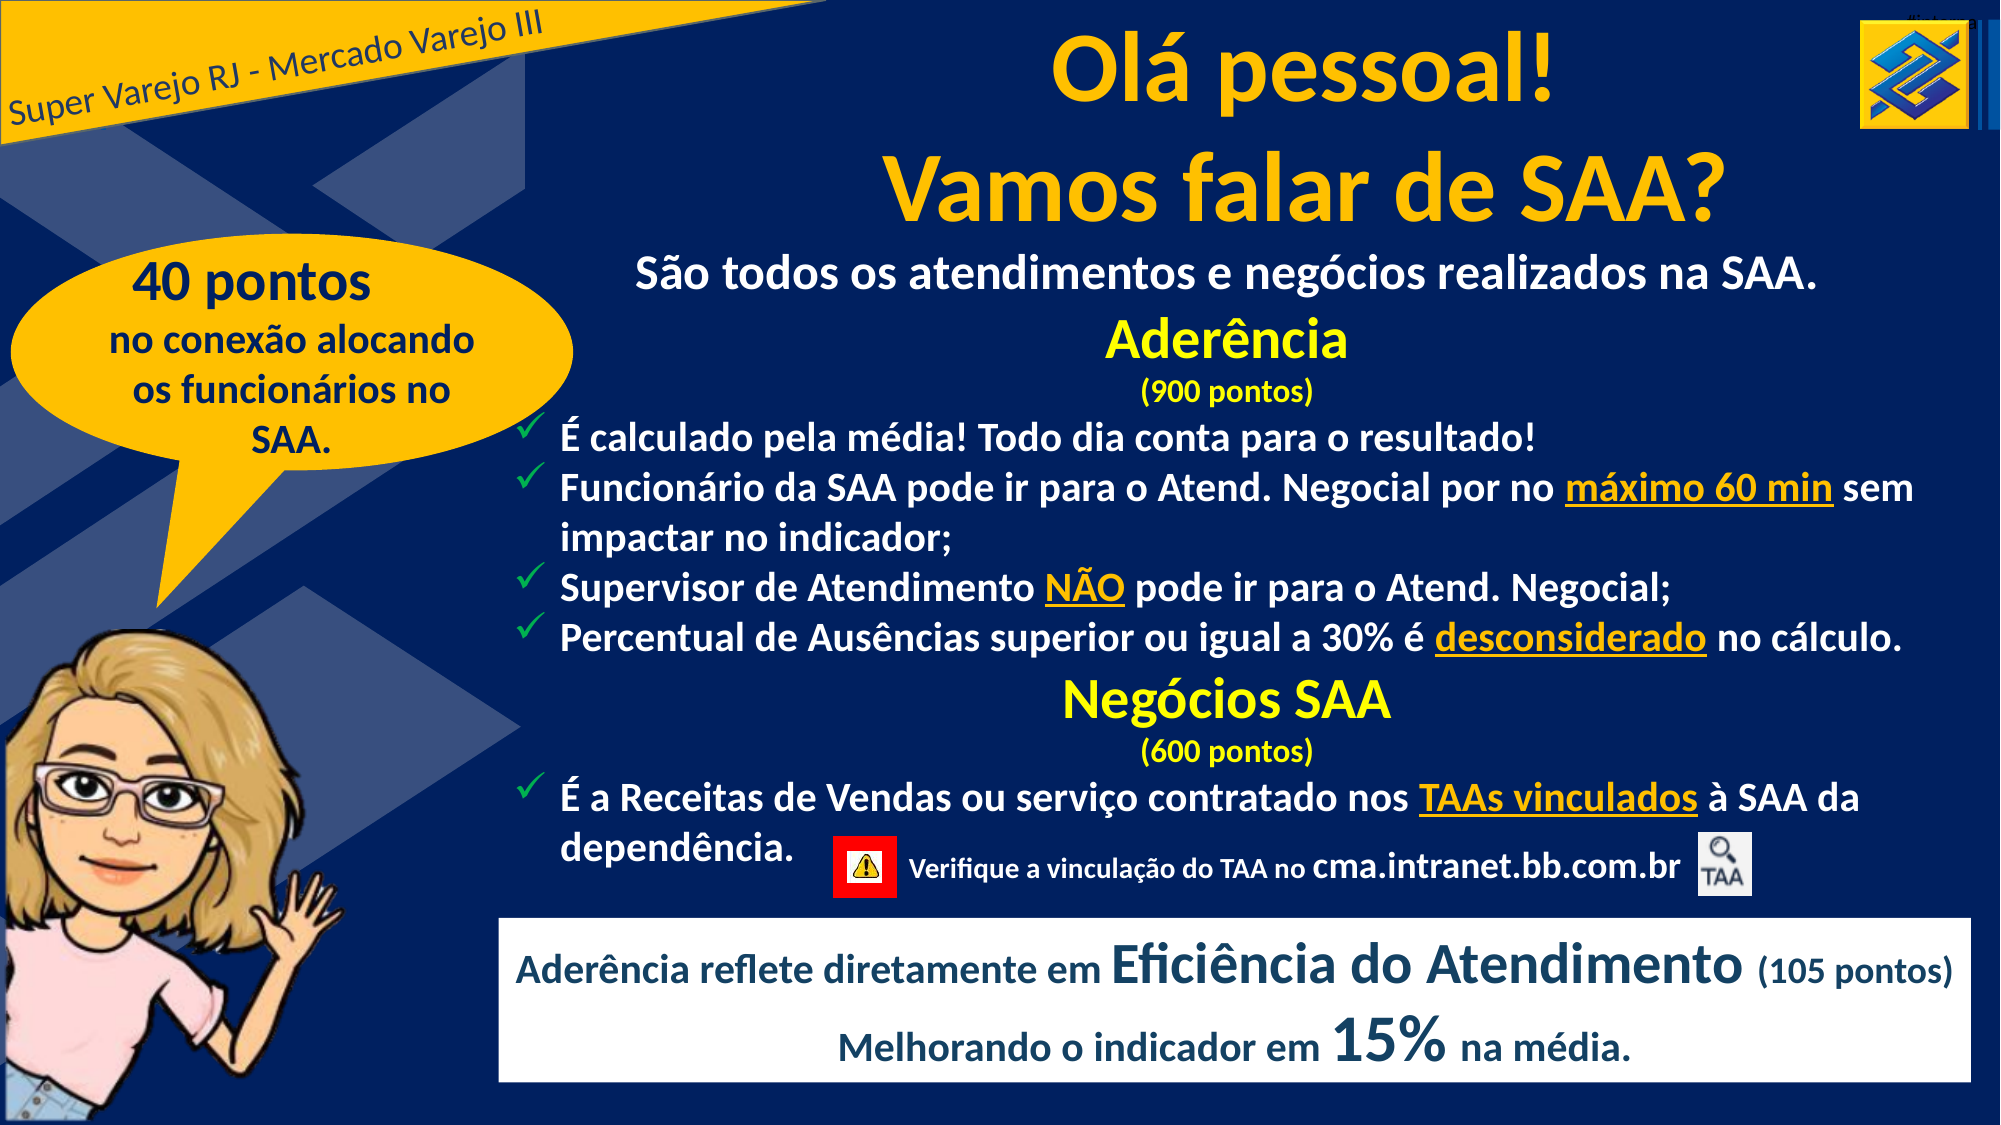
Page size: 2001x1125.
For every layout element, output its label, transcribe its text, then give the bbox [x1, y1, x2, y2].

text_box São todos os atendimentos e negócios realizados na SAA. Aderência (900 pontos) É calculado pela média! Todo dia conta para o resultado! Funcionário da SAA pode ir para o Atend. Negocial por no máximo 60 min sem impactar no indicador; Supervisor de Atendimento NÃO pode ir para o Atend. Negocial; Percentual de Ausências superior ou igual a 30% é desconsiderado no cálculo. Negócios SAA (600 pontos) É a Receitas de Vendas ou serviço contratado nos TAAs vinculados à SAA da dependência. [498, 232, 1957, 917]
text_box [0, 0, 827, 147]
text_box Aderência reflete diretamente em Eficiência do Atendimento (105 pontos) Melhorando o indicador em 15% na média. [498, 917, 1971, 1083]
text_box 40 pontos no conexão alocando os funcionários no SAA. [9, 232, 575, 612]
picture [1860, 20, 1969, 129]
text_box Super Varejo RJ - Mercado Varejo III [0, 0, 563, 144]
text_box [847, 832, 1752, 896]
text_box Olá pessoal! Vamos falar de SAA? [808, 0, 1803, 232]
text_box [0, 629, 360, 1125]
